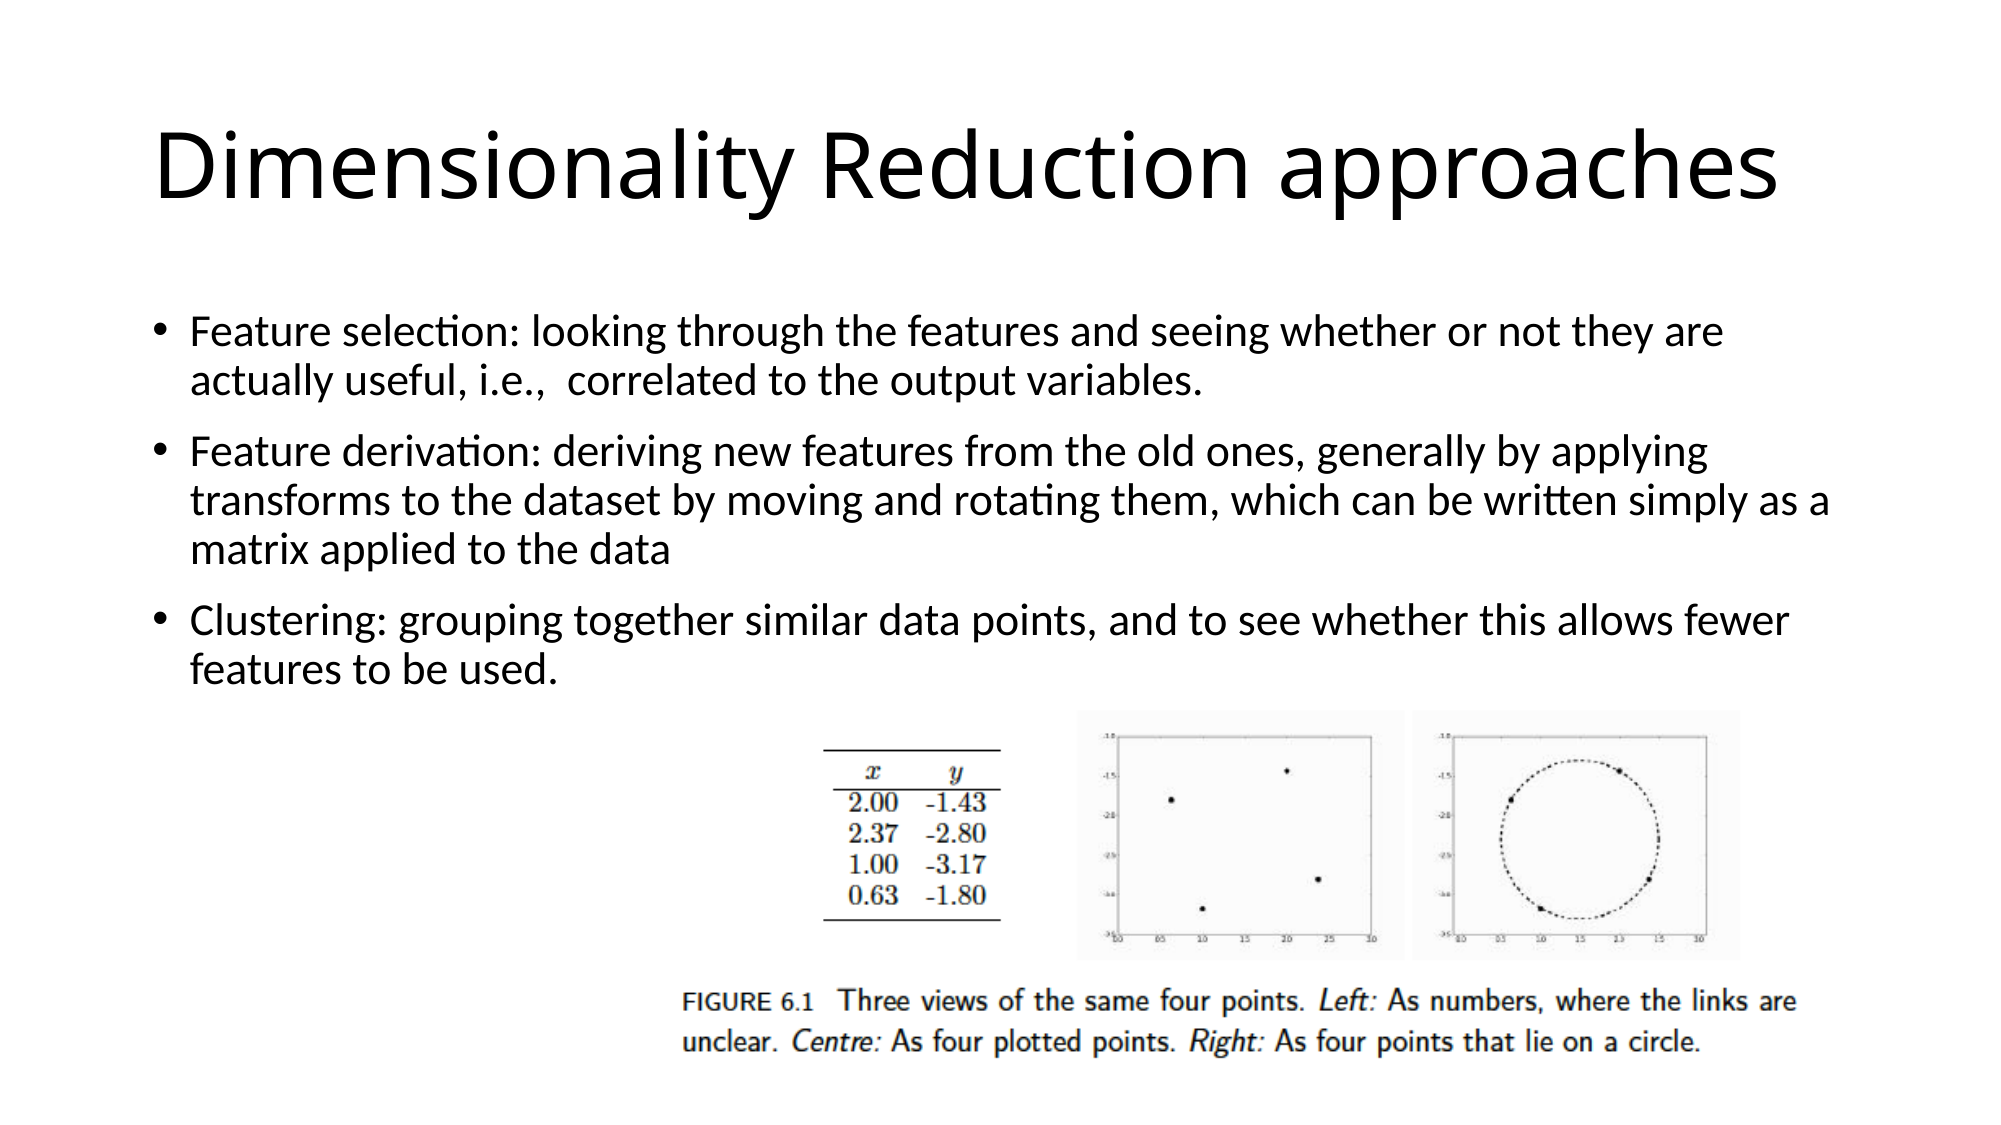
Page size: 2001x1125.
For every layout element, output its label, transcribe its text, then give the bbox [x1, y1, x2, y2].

picture [656, 706, 1815, 1068]
title Dimensionality Reduction approaches [137, 59, 1863, 278]
list Feature selection: looking through the features and seeing whether or not they are actually useful, i.e., correlated to the output variables. Feature derivation: deriving new features from the old ones, generally by applying transforms to the dataset by moving and rotating them, which can be written simply as a matrix applied to the data Clustering: grouping together similar data points, and to see whether this allows fewer features to be used. [137, 299, 1863, 1014]
